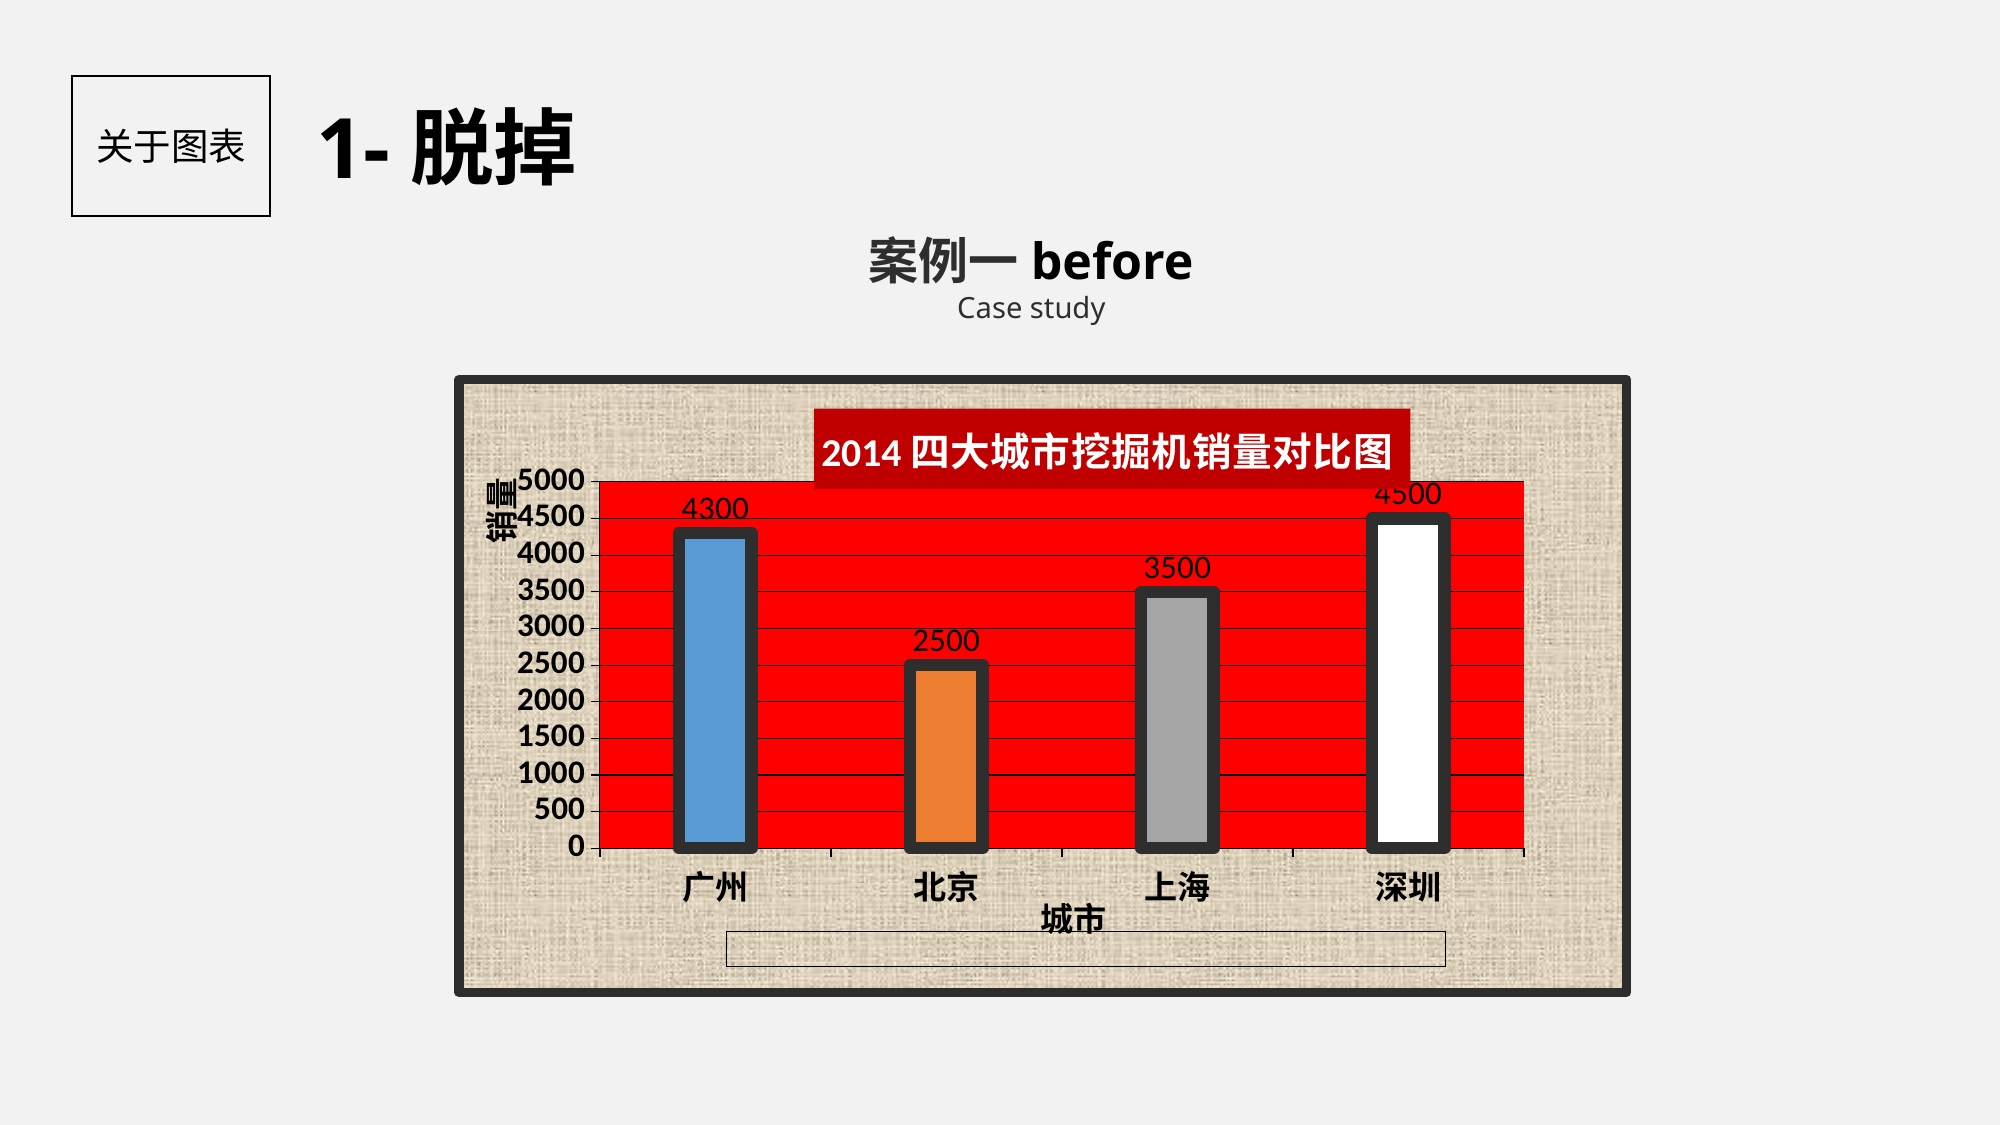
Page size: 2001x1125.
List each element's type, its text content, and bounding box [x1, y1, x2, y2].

text_box [0, 0, 2000, 1125]
text_box 关于图表 [81, 115, 262, 176]
text_box [71, 75, 271, 217]
text_box 案例一before Case study [656, 222, 1407, 332]
chart [454, 374, 1632, 998]
text_box 1-脱掉 [301, 87, 592, 203]
